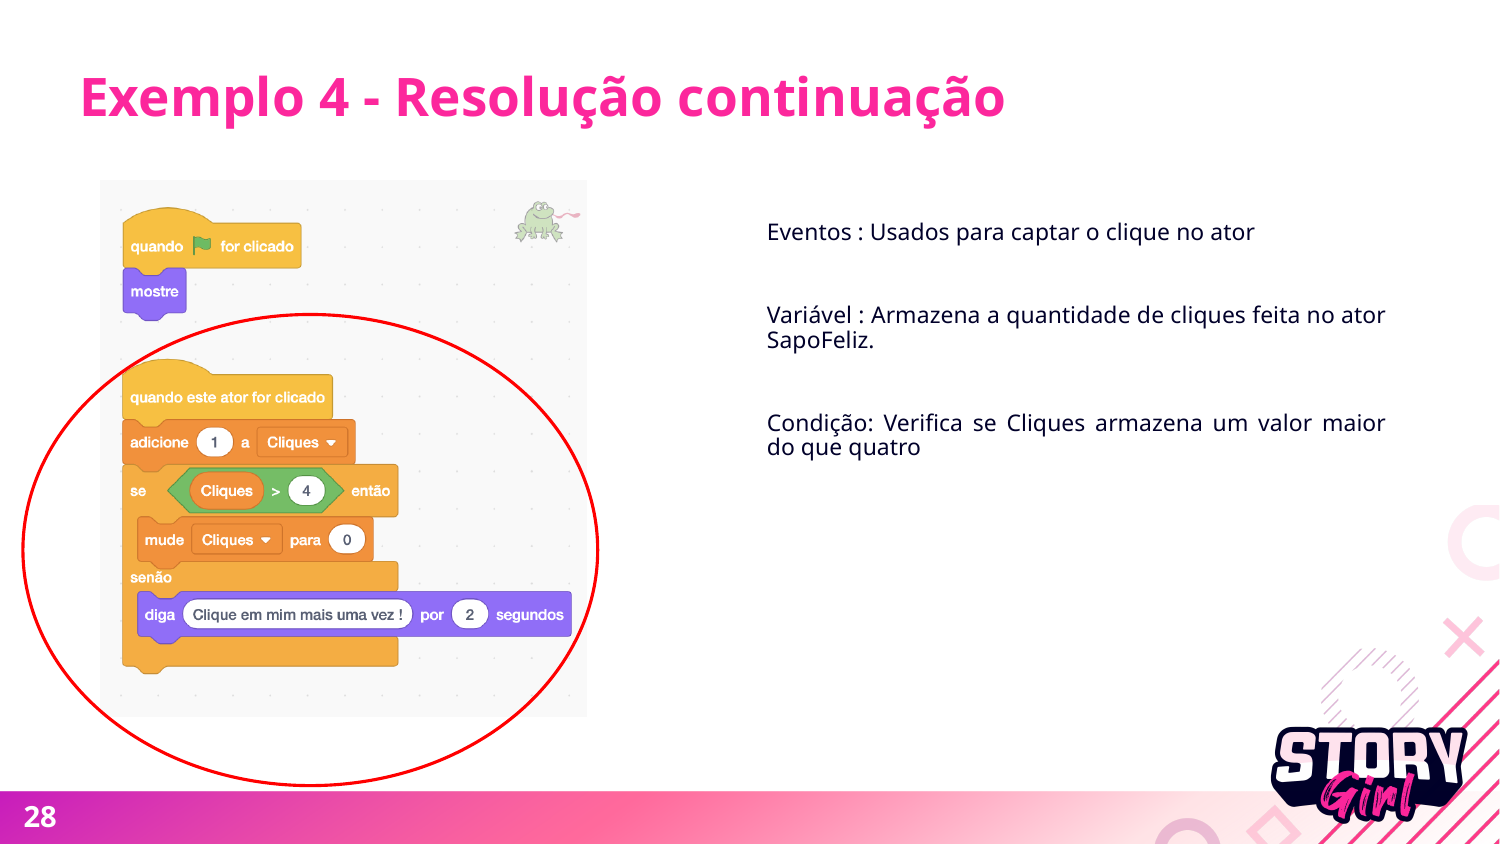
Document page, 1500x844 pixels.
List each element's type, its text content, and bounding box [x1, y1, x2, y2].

list Eventos : Usados para captar o clique no ator Variável : Armazena a quantidade de cliques feita no ator SapoFeliz. Condição: Verifica se Cliques armazena um valor maior do que quatro [676, 141, 1402, 652]
text_box [117, 725, 503, 786]
text_box [22, 394, 94, 706]
text_box [590, 495, 598, 605]
picture [99, 180, 587, 717]
picture [81, 505, 1500, 844]
title Exemplo 4 - Resolução continuação [64, 48, 1434, 142]
slide_number ‹#› [0, 785, 81, 844]
